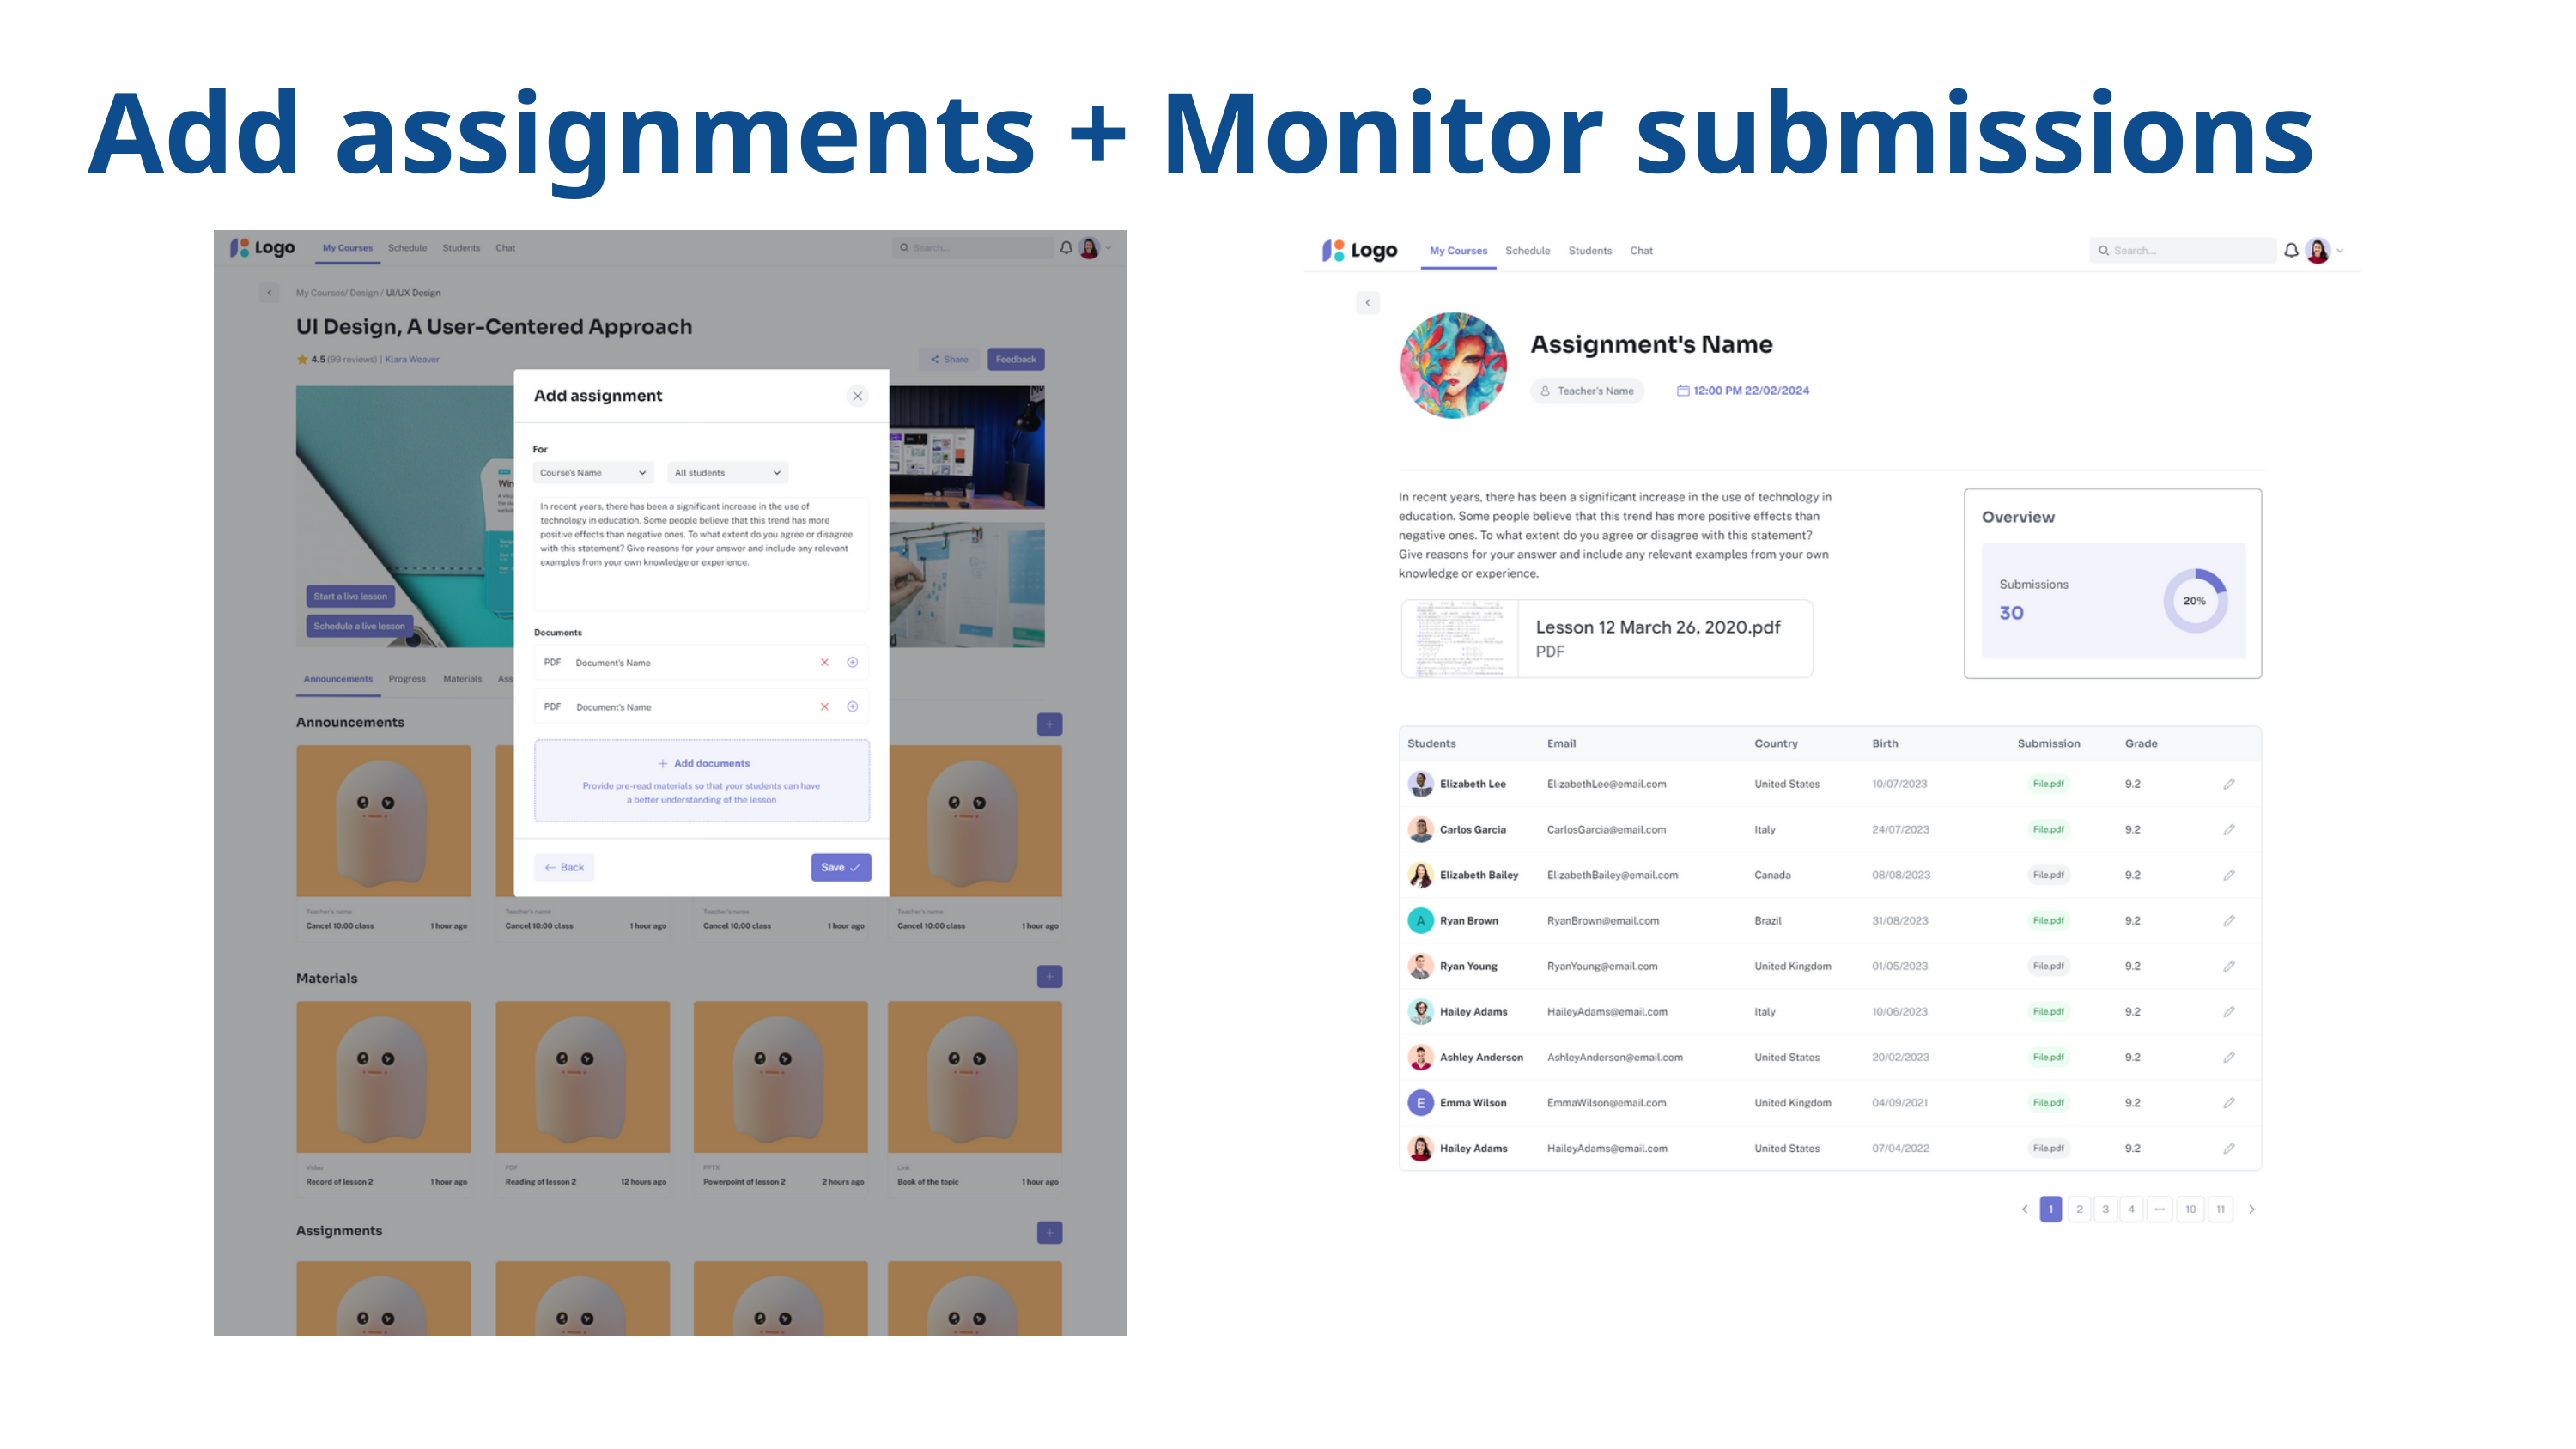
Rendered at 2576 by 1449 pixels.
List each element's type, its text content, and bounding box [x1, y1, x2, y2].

text_box [214, 230, 1127, 1337]
text_box Add assignments + Monitor submissions [88, 9, 2576, 196]
text_box [1303, 230, 2362, 1337]
